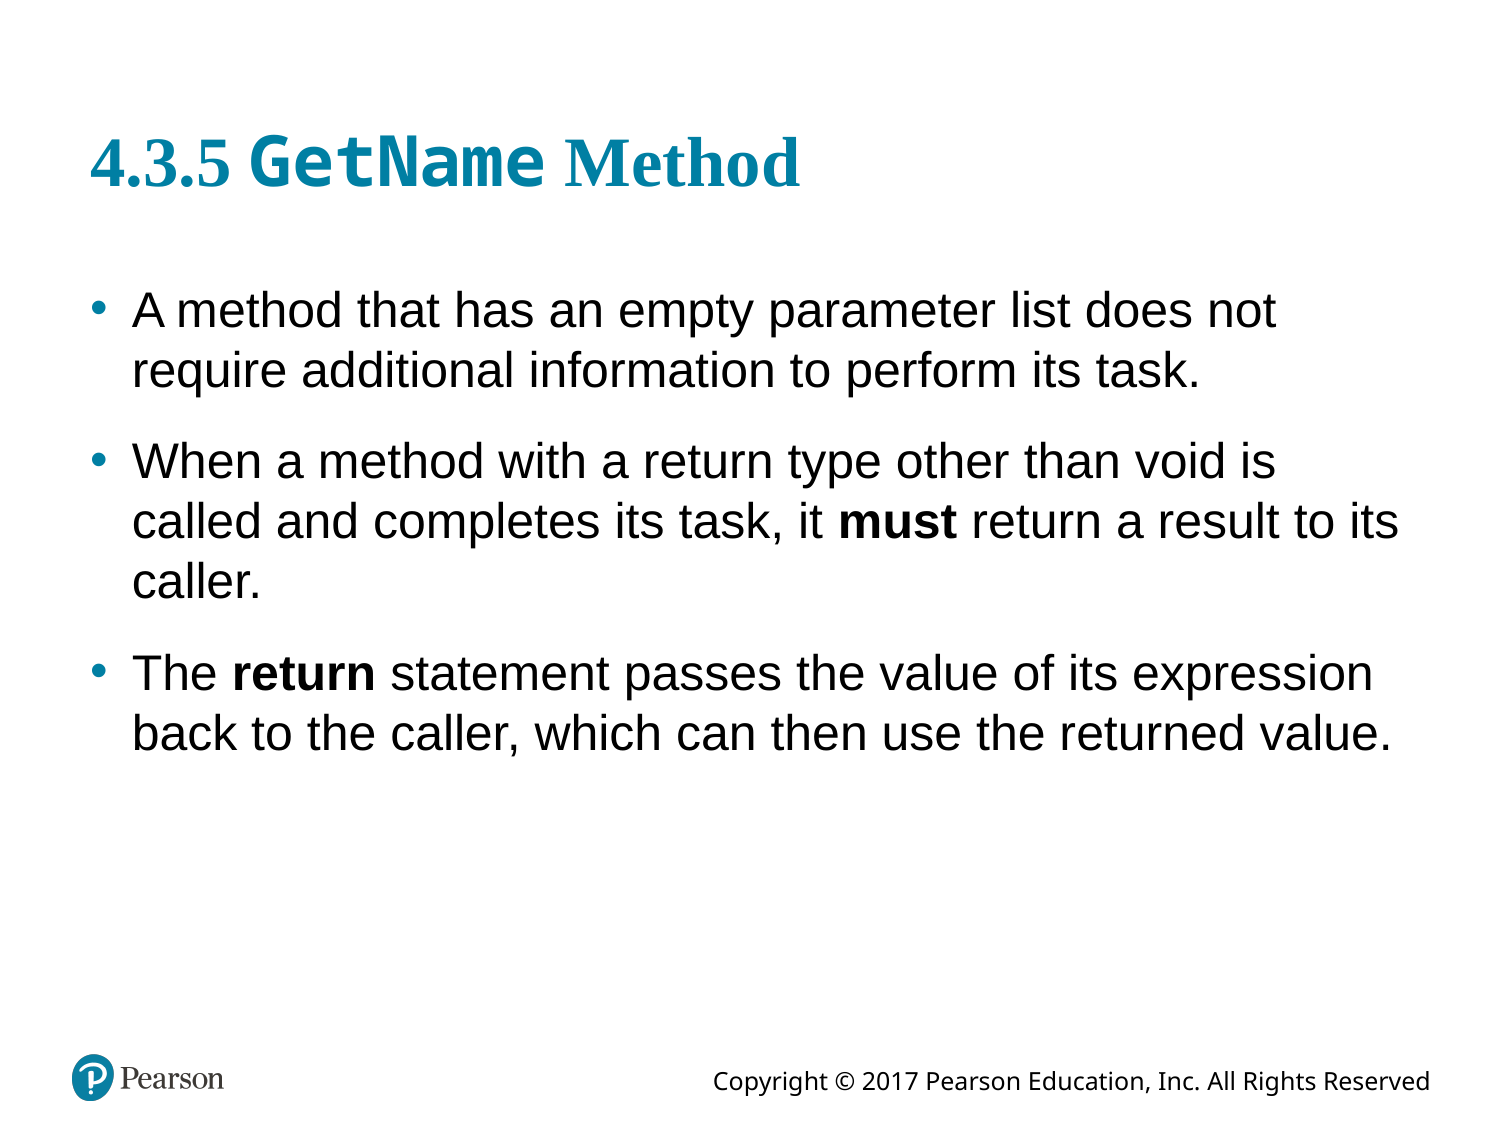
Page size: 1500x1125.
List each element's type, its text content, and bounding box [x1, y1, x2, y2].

picture [98, 1054, 224, 1101]
list A method that has an empty parameter list does not require additional information to perform its task. When a method with a return type other than void is called and completes its task, it must return a result to its caller. The return statement passes the value of its expression back to the caller, which can then use the returned value. [75, 262, 1425, 1005]
picture [72, 1087, 83, 1101]
picture [72, 1054, 88, 1070]
title 4.3.5 GetName Method [75, 35, 1425, 216]
picture [80, 1063, 106, 1088]
